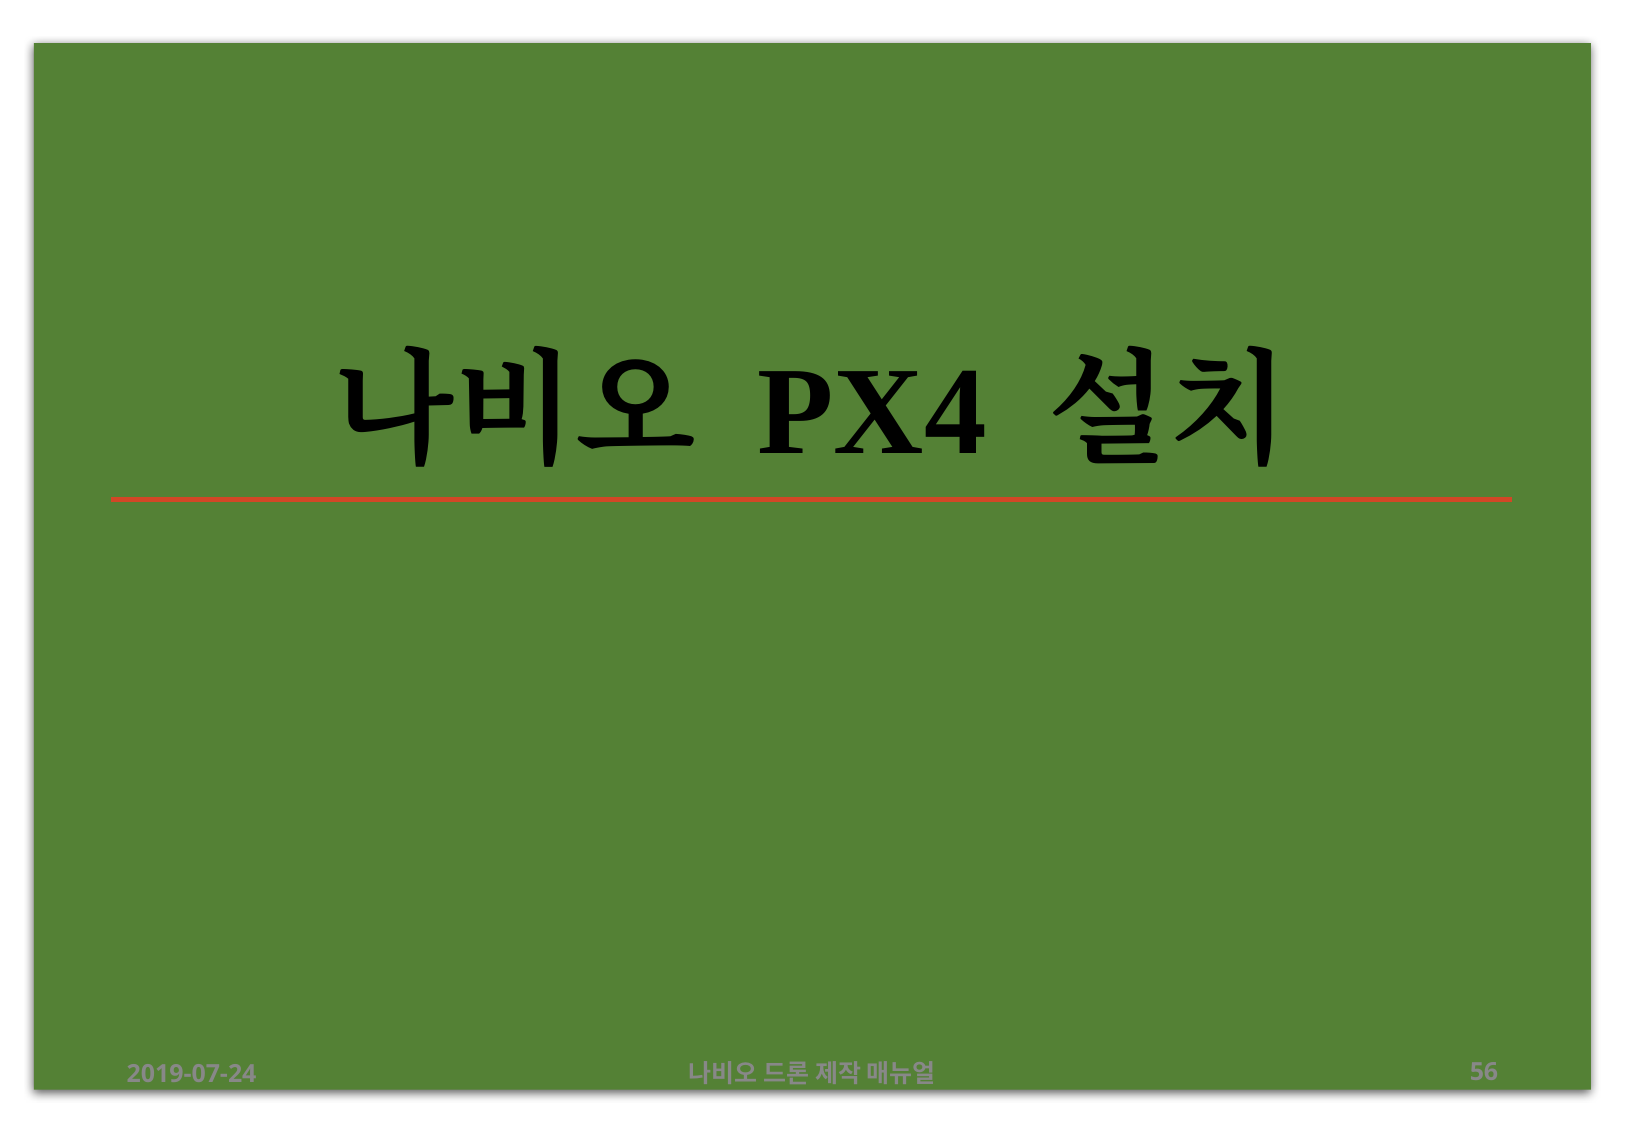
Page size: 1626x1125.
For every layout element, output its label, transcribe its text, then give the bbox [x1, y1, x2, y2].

slide_number 56 [1433, 1042, 1514, 1103]
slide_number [111, 1042, 303, 1103]
footer 나비오 드론 제작 매뉴얼 [538, 1042, 1087, 1103]
title 나비오 PX4 설치 [110, 325, 1513, 500]
